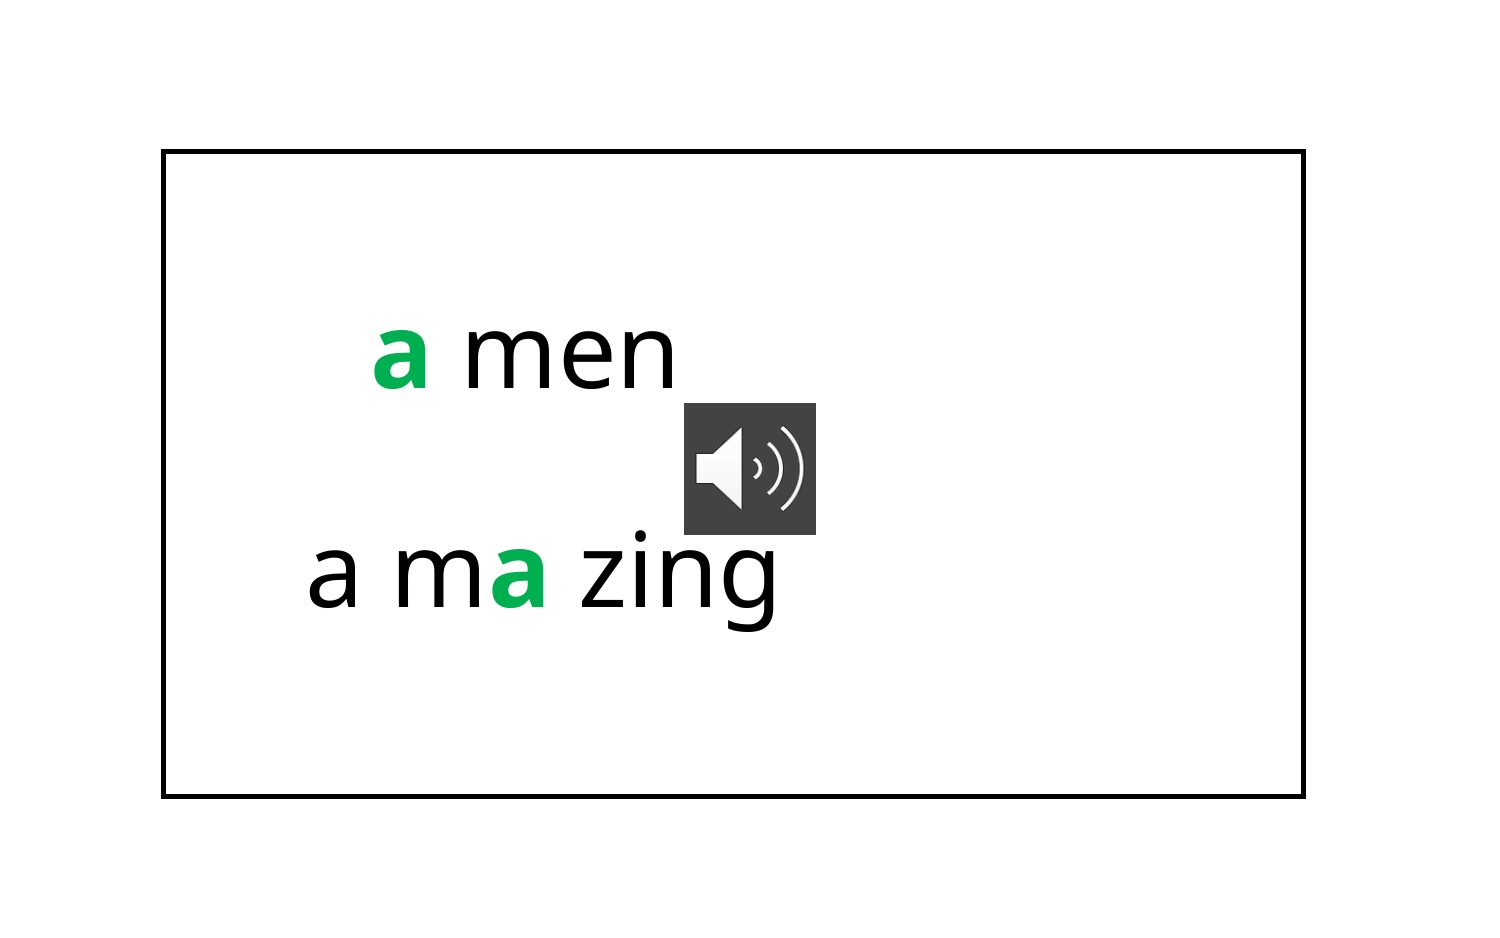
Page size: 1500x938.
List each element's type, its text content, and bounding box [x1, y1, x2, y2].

text_box [163, 150, 1304, 797]
picture [683, 402, 817, 536]
text_box a men [346, 214, 1003, 605]
text_box a ma zing [277, 433, 1270, 824]
